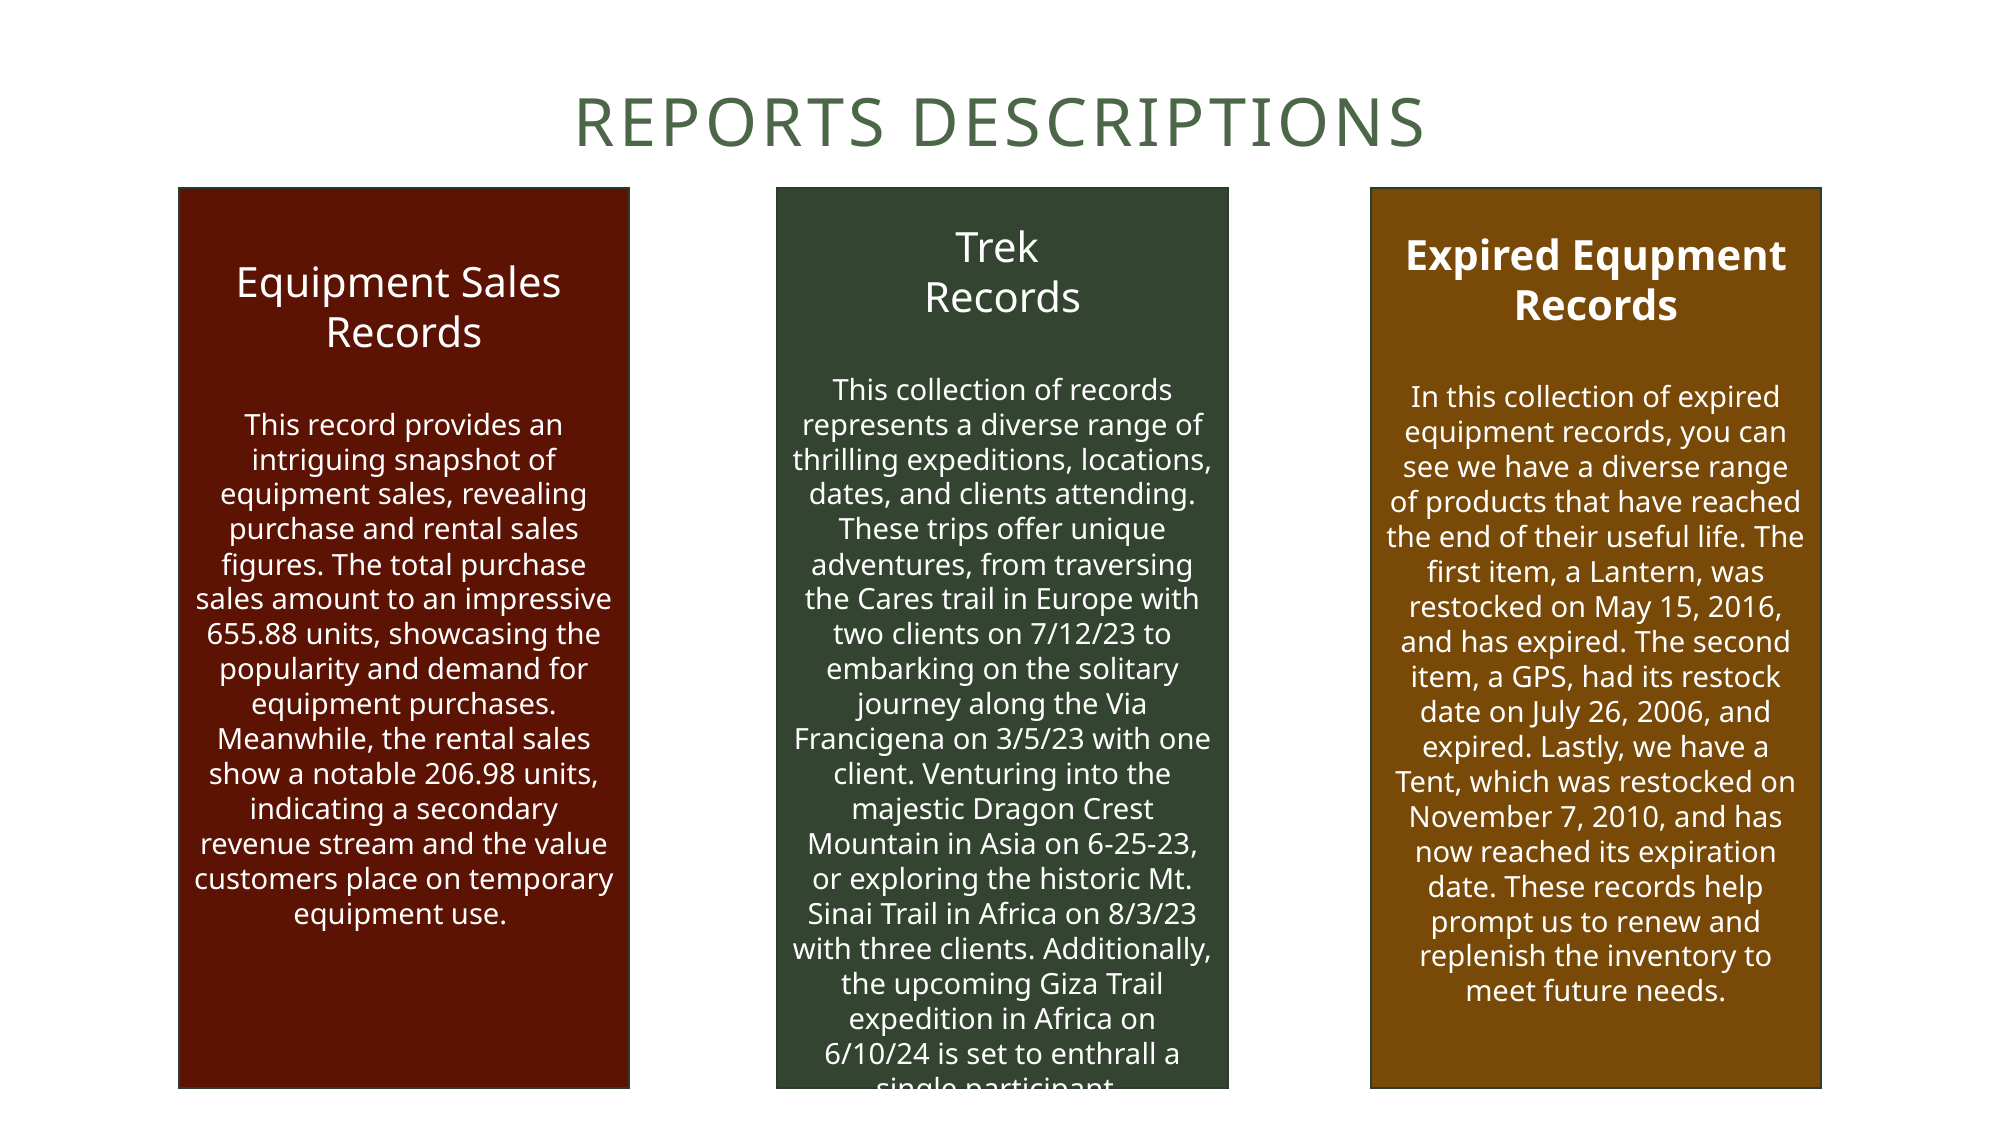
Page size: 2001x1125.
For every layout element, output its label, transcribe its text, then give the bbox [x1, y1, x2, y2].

title Reports Descriptions [137, 81, 1863, 175]
text_box Trek Records This collection of records represents a diverse range of thrilling expeditions, locations, dates, and clients attending. These trips offer unique adventures, from traversing the Cares trail in Europe with two clients on 7/12/23 to embarking on the solitary journey along the Via Francigena on 3/5/23 with one client. Venturing into the majestic Dragon Crest Mountain in Asia on 6-25-23, or exploring the historic Mt. Sinai Trail in Africa on 8/3/23 with three clients. Additionally, the upcoming Giza Trail expedition in Africa on 6/10/24 is set to enthrall a single participant. [776, 187, 1229, 1089]
text_box Equipment Sales Records This record provides an intriguing snapshot of equipment sales, revealing purchase and rental sales figures. The total purchase sales amount to an impressive 655.88 units, showcasing the popularity and demand for equipment purchases. Meanwhile, the rental sales show a notable 206.98 units, indicating a secondary revenue stream and the value customers place on temporary equipment use. [178, 187, 630, 1089]
text_box Expired Equpment Records In this collection of expired equipment records, you can see we have a diverse range of products that have reached the end of their useful life. The first item, a Lantern, was restocked on May 15, 2016, and has expired. The second item, a GPS, had its restock date on July 26, 2006, and expired. Lastly, we have a Tent, which was restocked on November 7, 2010, and has now reached its expiration date. These records help prompt us to renew and replenish the inventory to meet future needs. [1370, 187, 1822, 1089]
